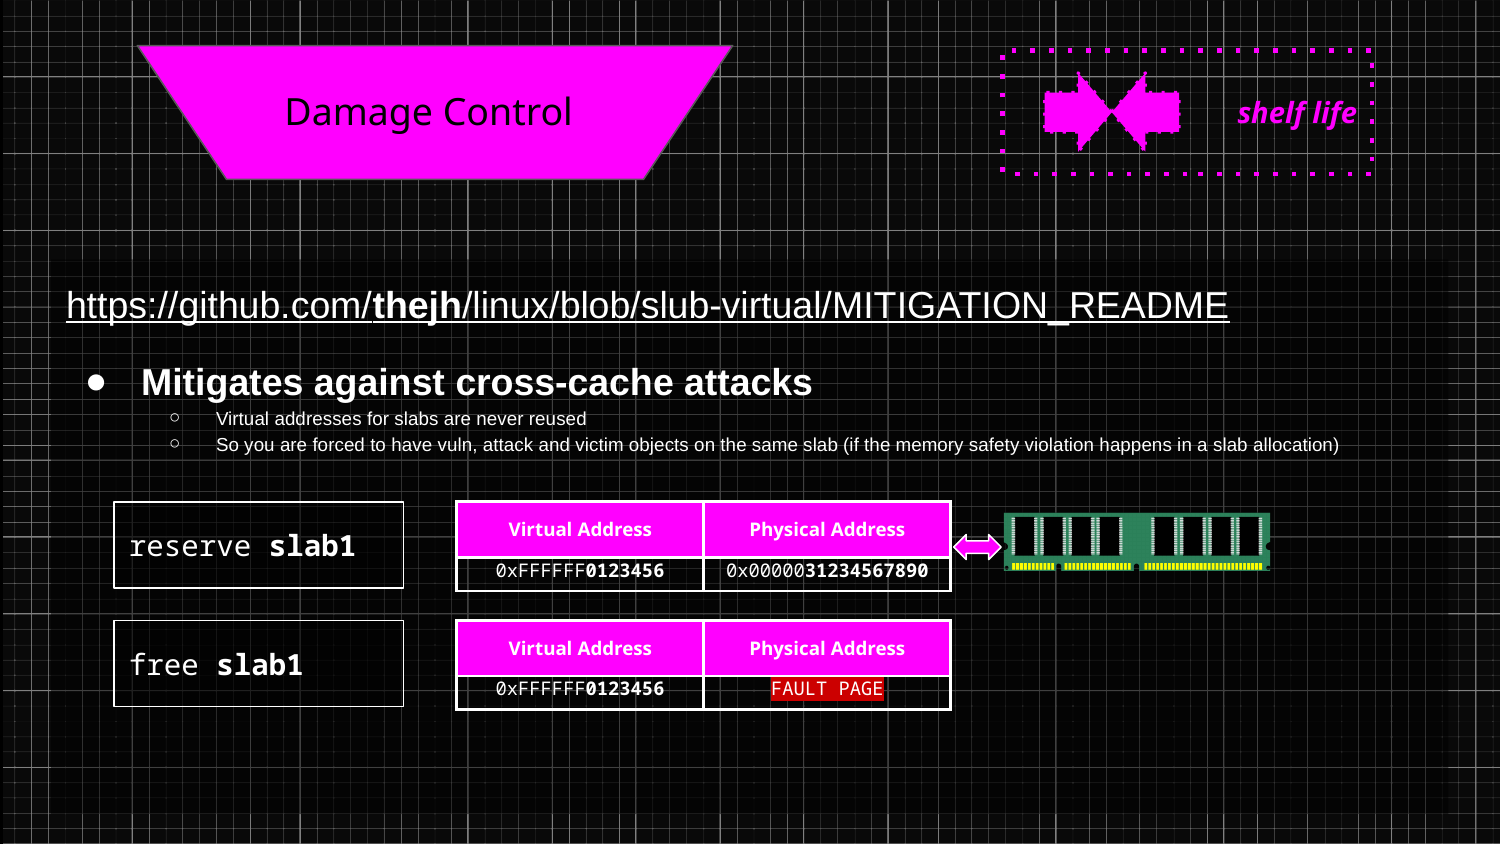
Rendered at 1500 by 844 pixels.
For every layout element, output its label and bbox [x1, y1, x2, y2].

text_box [137, 45, 733, 180]
text_box [1002, 50, 1373, 175]
picture [3, 0, 1500, 844]
